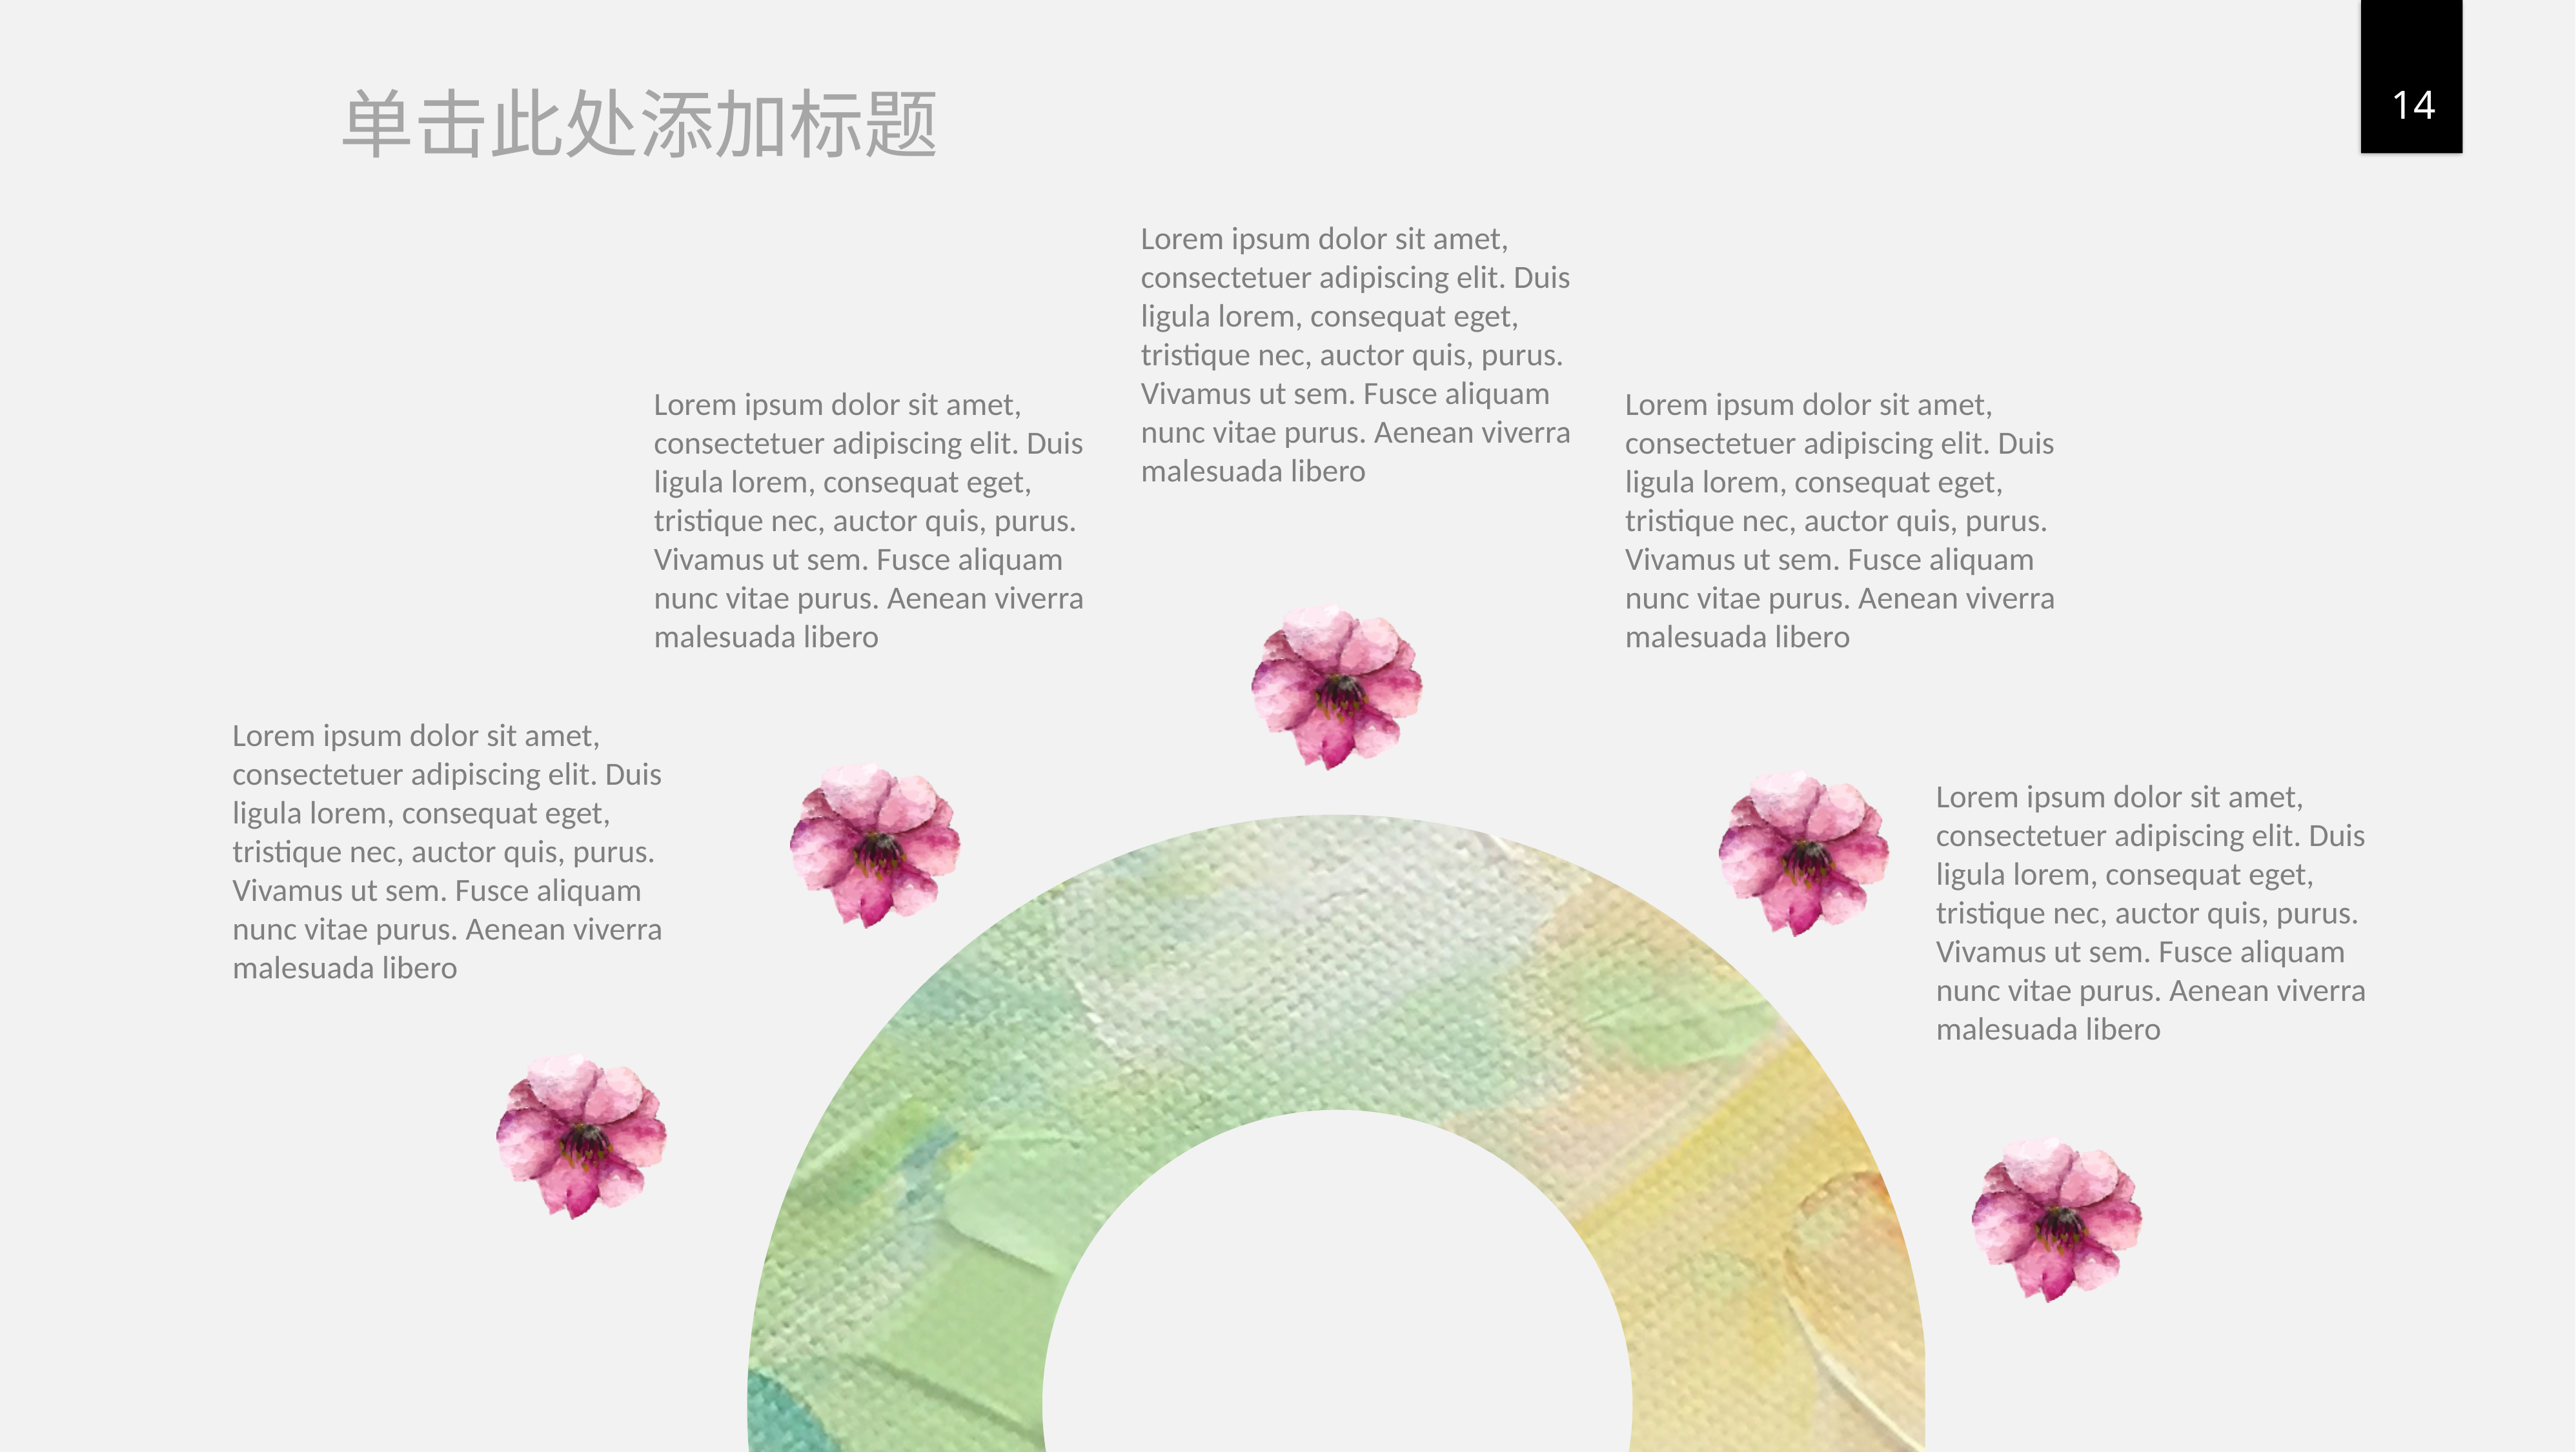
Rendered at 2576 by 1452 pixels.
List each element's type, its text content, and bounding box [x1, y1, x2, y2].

text_box Lorem ipsum dolor sit amet, consectetuer adipiscing elit. Duis ligula lorem, consequat eget, tristique nec, auctor quis, purus. Vivamus ut sem. Fusce aliquam nunc vitae purus. Aenean viverra malesuada libero [1926, 771, 2391, 1051]
text_box Lorem ipsum dolor sit amet, consectetuer adipiscing elit. Duis ligula lorem, consequat eget, tristique nec, auctor quis, purus. Vivamus ut sem. Fusce aliquam nunc vitae purus. Aenean viverra malesuada libero [223, 709, 688, 991]
text_box Lorem ipsum dolor sit amet, consectetuer adipiscing elit. Duis ligula lorem, consequat eget, tristique nec, auctor quis, purus. Vivamus ut sem. Fusce aliquam nunc vitae purus. Aenean viverra malesuada libero [1131, 212, 1596, 493]
picture [1971, 1136, 2145, 1303]
text_box 单击此处添加标题 [329, 72, 1106, 172]
picture [1252, 604, 1425, 771]
text_box Lorem ipsum dolor sit amet, consectetuer adipiscing elit. Duis ligula lorem, consequat eget, tristique nec, auctor quis, purus. Vivamus ut sem. Fusce aliquam nunc vitae purus. Aenean viverra malesuada libero [1616, 378, 2080, 660]
picture [496, 1053, 670, 1220]
picture [747, 761, 1925, 1452]
text_box Lorem ipsum dolor sit amet, consectetuer adipiscing elit. Duis ligula lorem, consequat eget, tristique nec, auctor quis, purus. Vivamus ut sem. Fusce aliquam nunc vitae purus. Aenean viverra malesuada libero [644, 378, 1110, 659]
